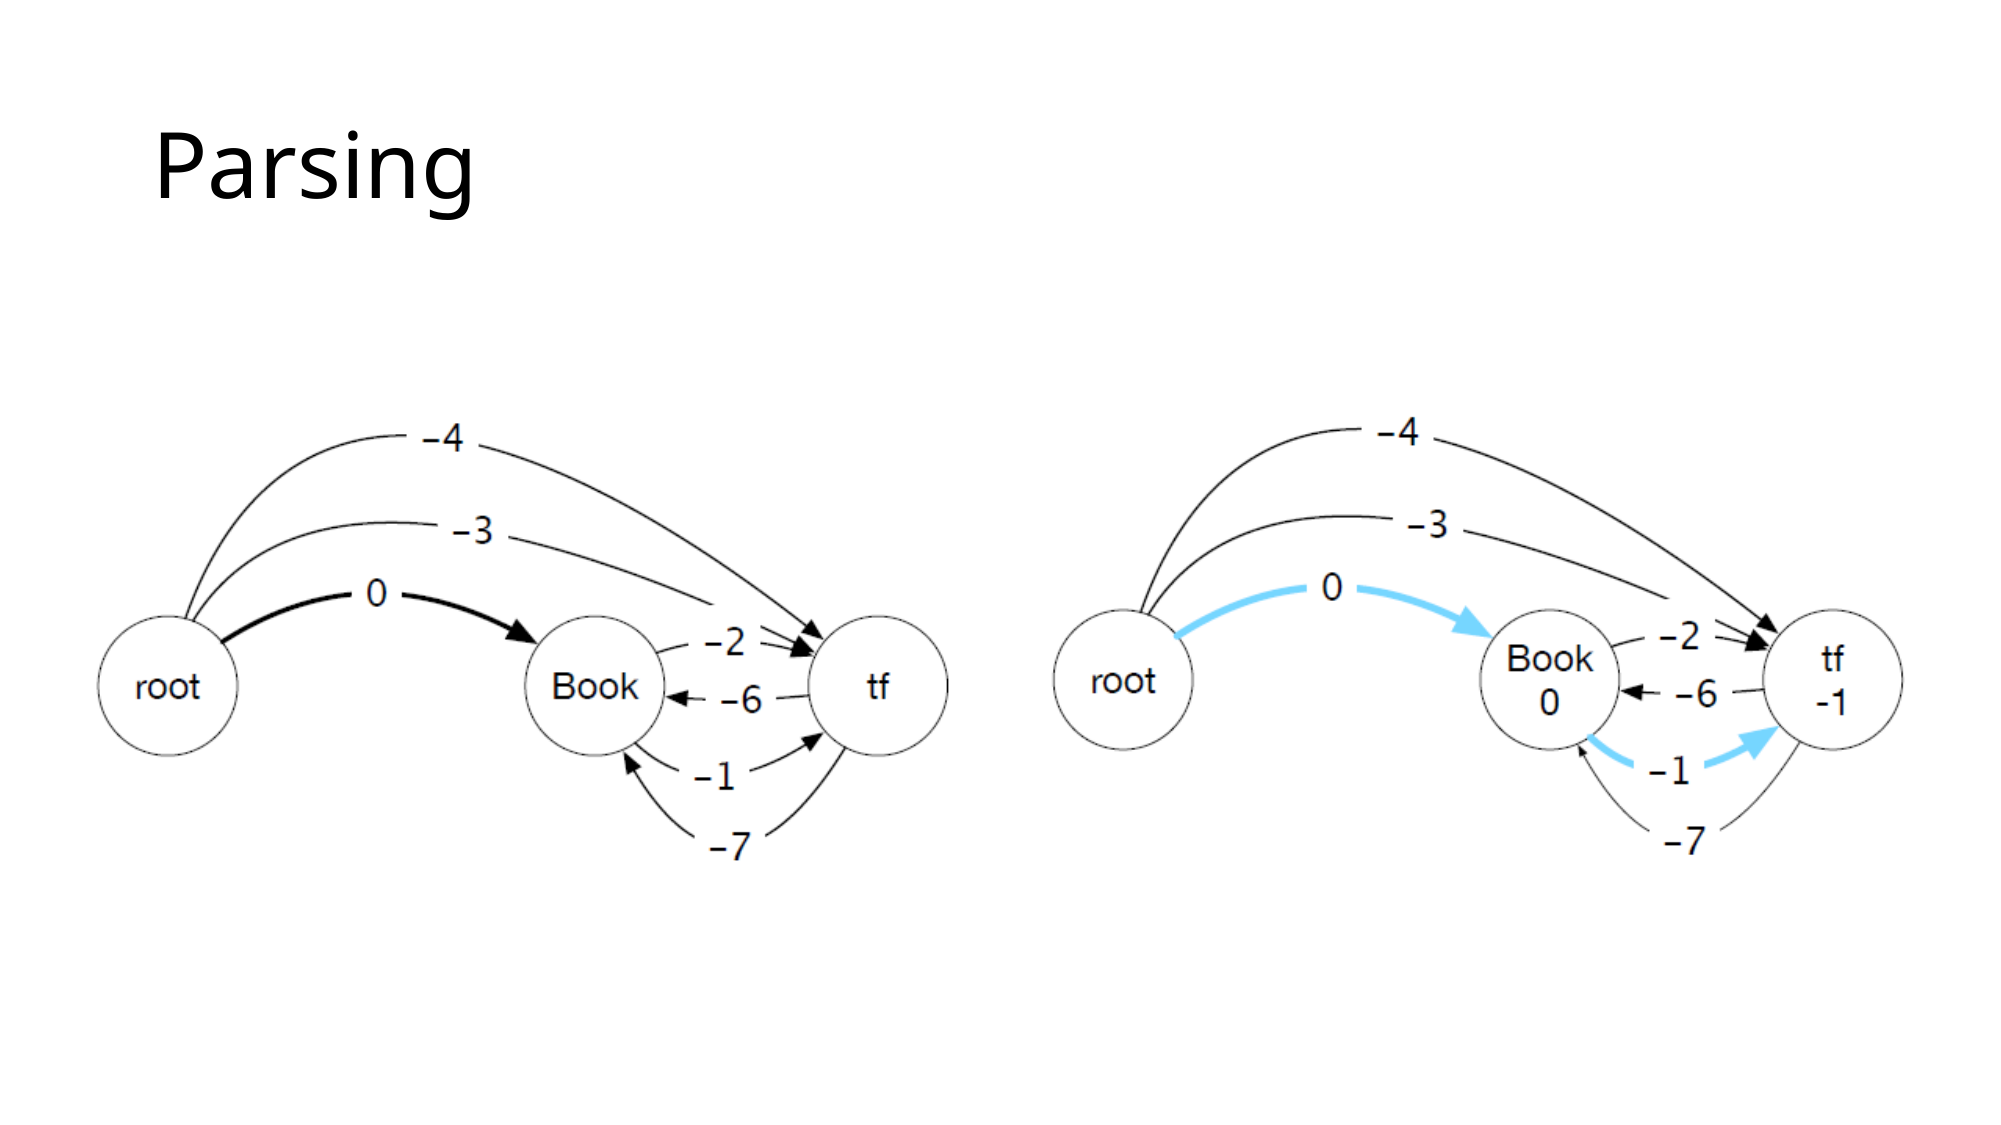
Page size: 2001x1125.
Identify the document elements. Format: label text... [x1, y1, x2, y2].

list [89, 408, 958, 870]
picture [1038, 408, 1911, 866]
title Parsing [137, 59, 1863, 278]
